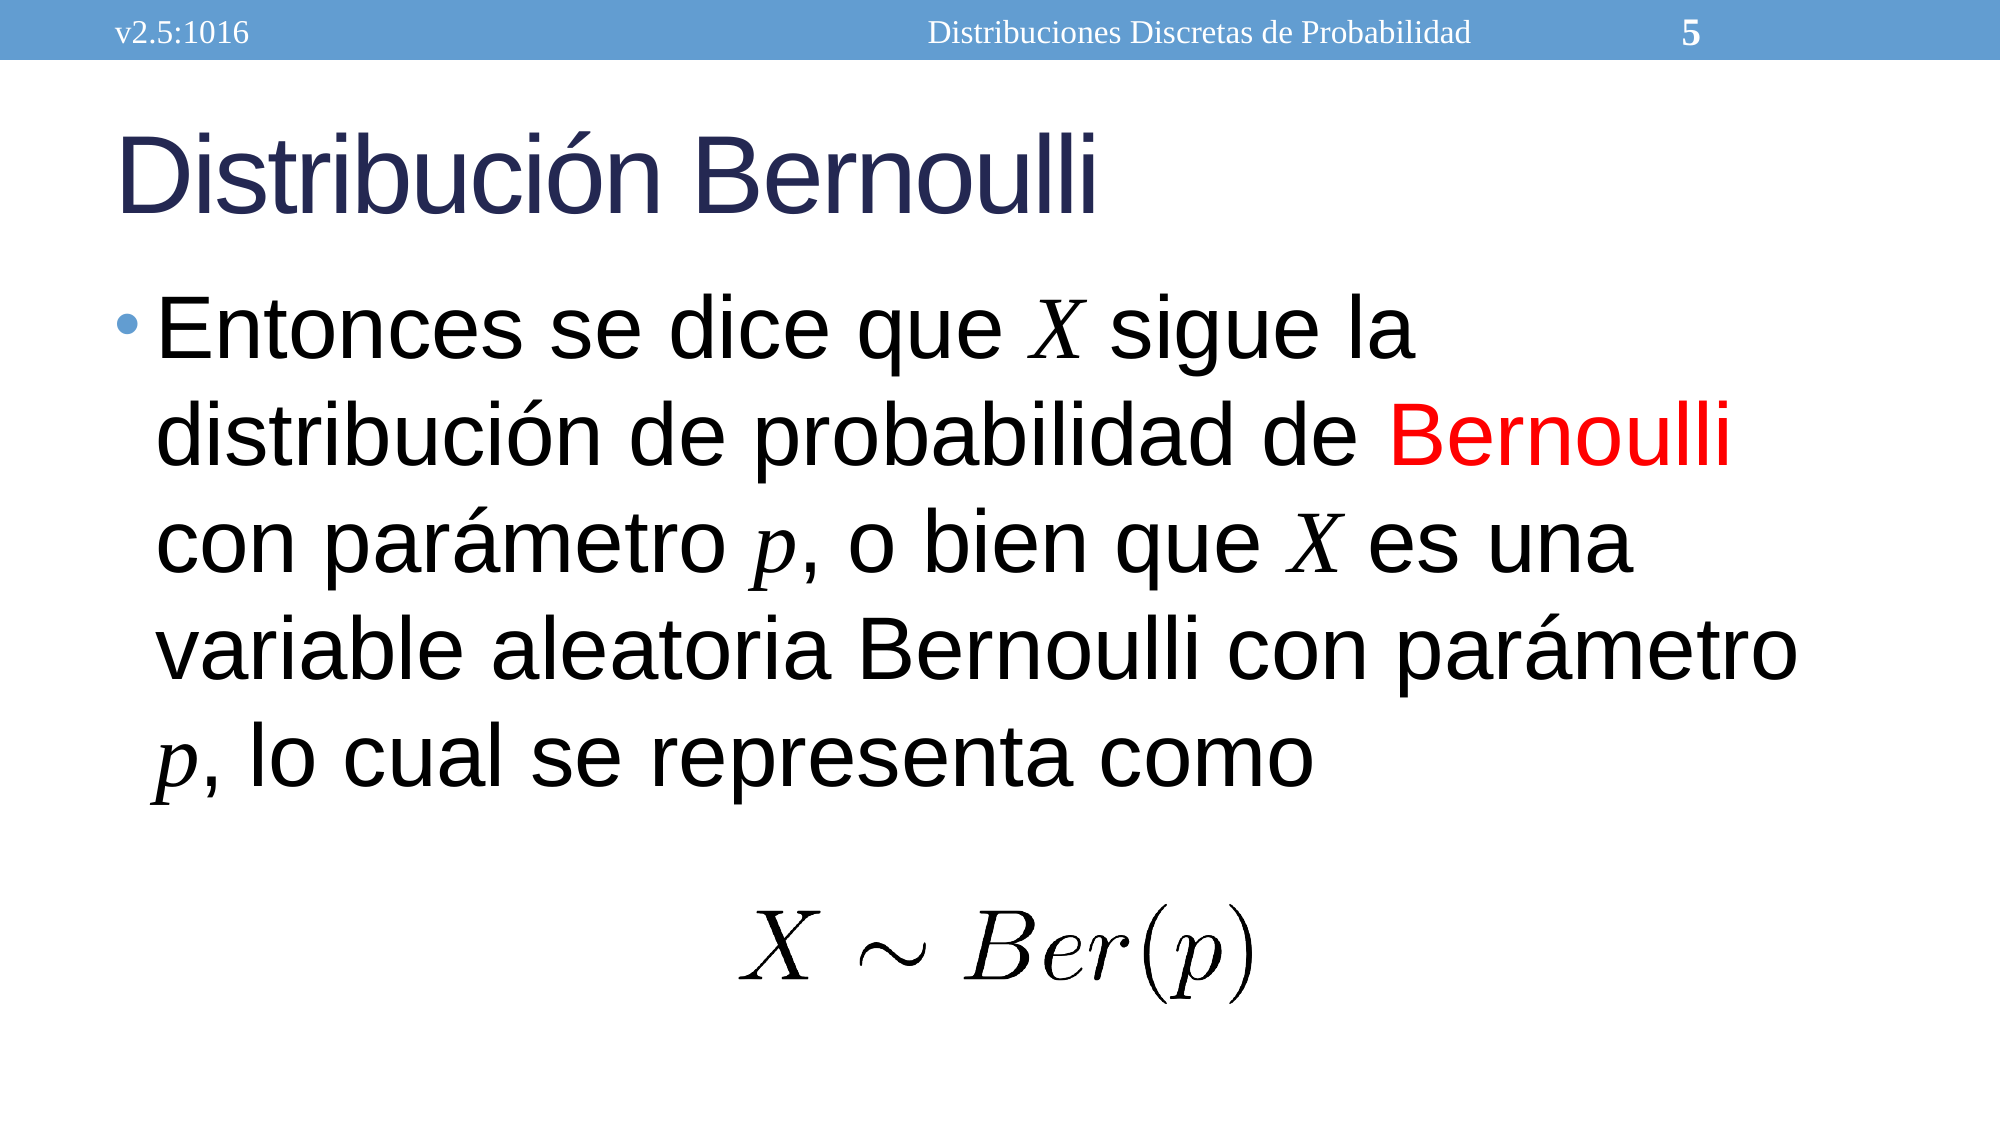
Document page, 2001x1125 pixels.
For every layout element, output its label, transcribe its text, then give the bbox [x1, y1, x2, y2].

slide_number 5 [1666, 3, 1900, 57]
title Distribución Bernoulli [99, 87, 1900, 250]
slide_number v2.5:1016 [99, 3, 734, 57]
footer Distribuciones Discretas de Probabilidad [750, 3, 1650, 57]
picture [738, 903, 1253, 1004]
list Entonces se dice que X sigue la distribución de probabilidad de Bernoulli con parámetro p, o bien que X es una variable aleatoria Bernoulli con parámetro p, lo cual se representa como [99, 262, 1900, 1063]
